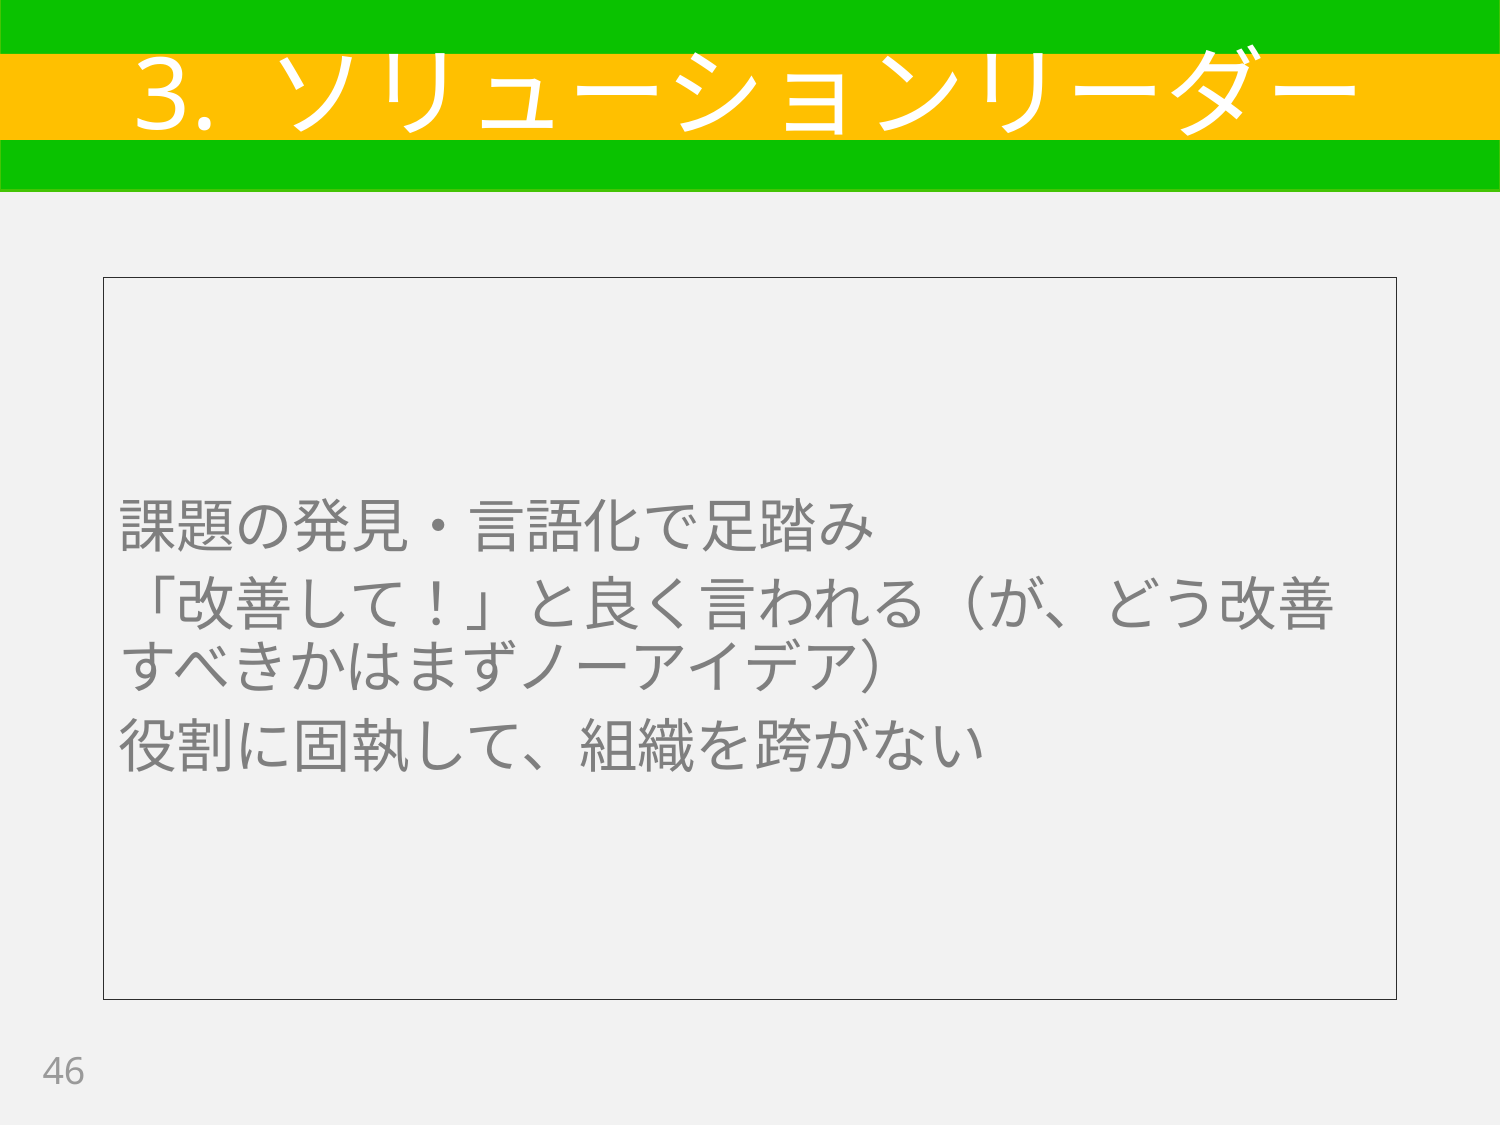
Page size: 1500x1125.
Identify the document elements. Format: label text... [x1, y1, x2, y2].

list 課題の発見・言語化で足踏み 「改善して！」と良く言われる（が、どう改善すべきかはまずノーアイデア） 役割に固執して、組織を跨がない [103, 277, 1397, 1000]
slide_number 46 [27, 1042, 146, 1102]
title 3. ソリューションリーダー [0, 53, 1500, 140]
